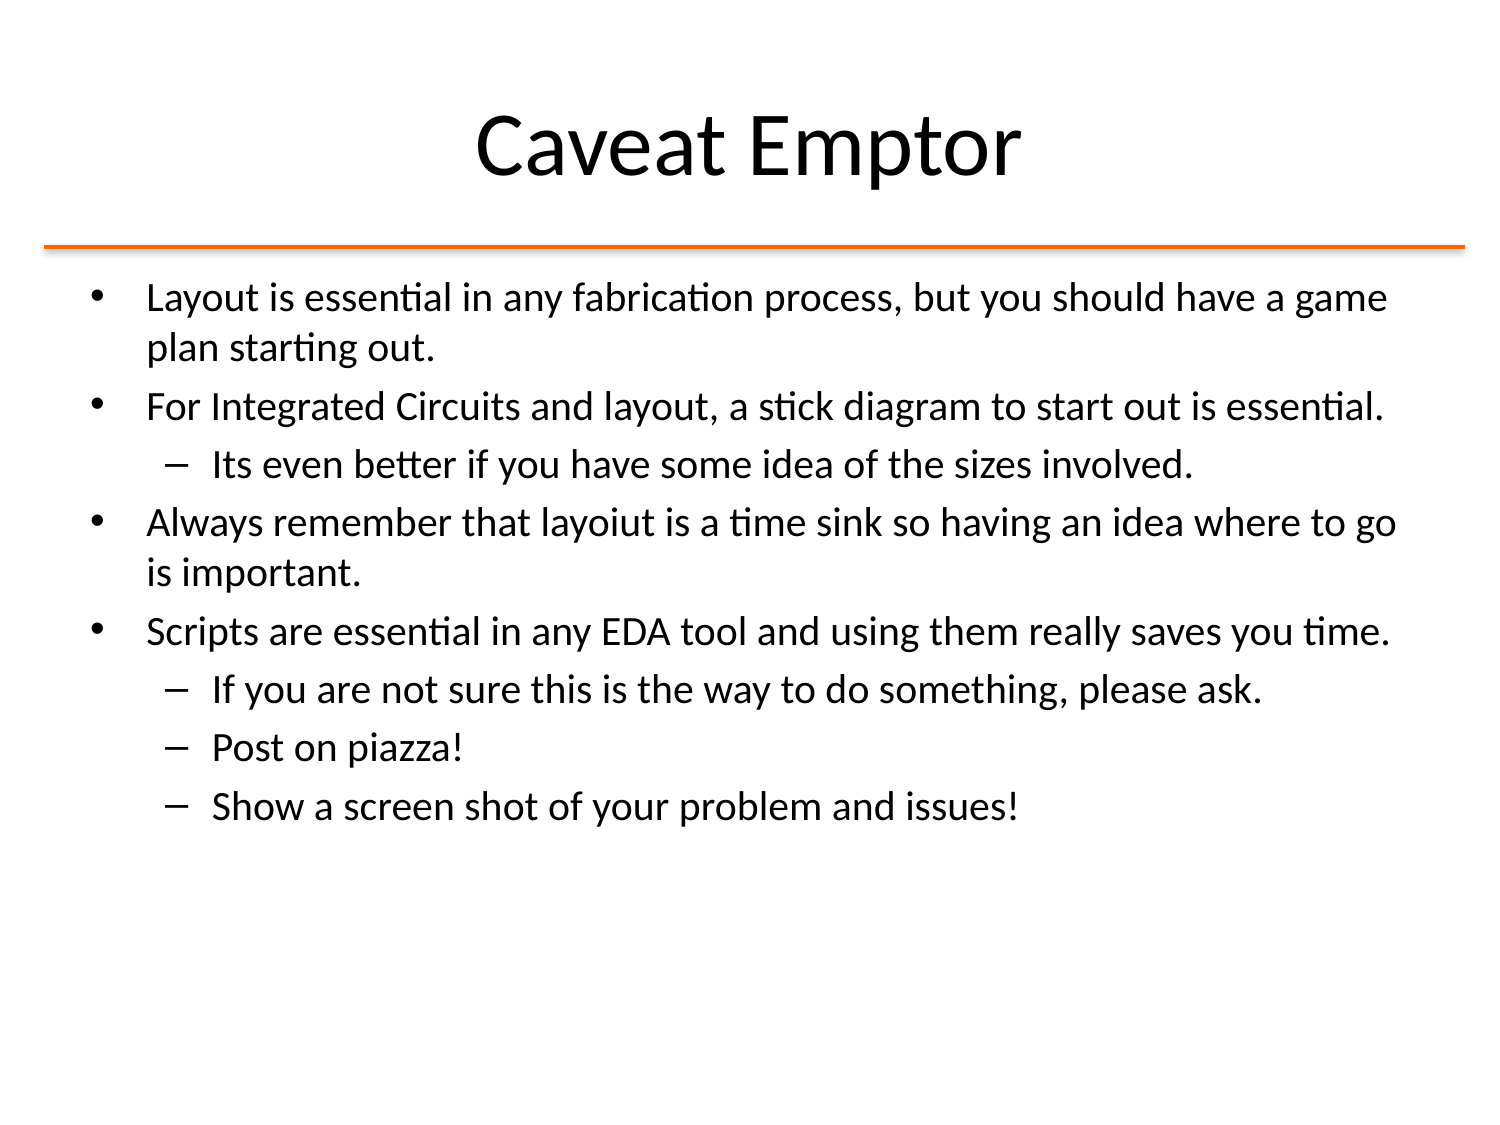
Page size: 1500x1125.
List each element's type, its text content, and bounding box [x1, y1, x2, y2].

title Caveat Emptor [75, 45, 1425, 233]
list Layout is essential in any fabrication process, but you should have a game plan starting out. For Integrated Circuits and layout, a stick diagram to start out is essential. Its even better if you have some idea of the sizes involved. Always remember that layoiut is a time sink so having an idea where to go is important. Scripts are essential in any EDA tool and using them really saves you time. If you are not sure this is the way to do something, please ask. Post on piazza! Show a screen shot of your problem and issues! [75, 262, 1425, 1005]
